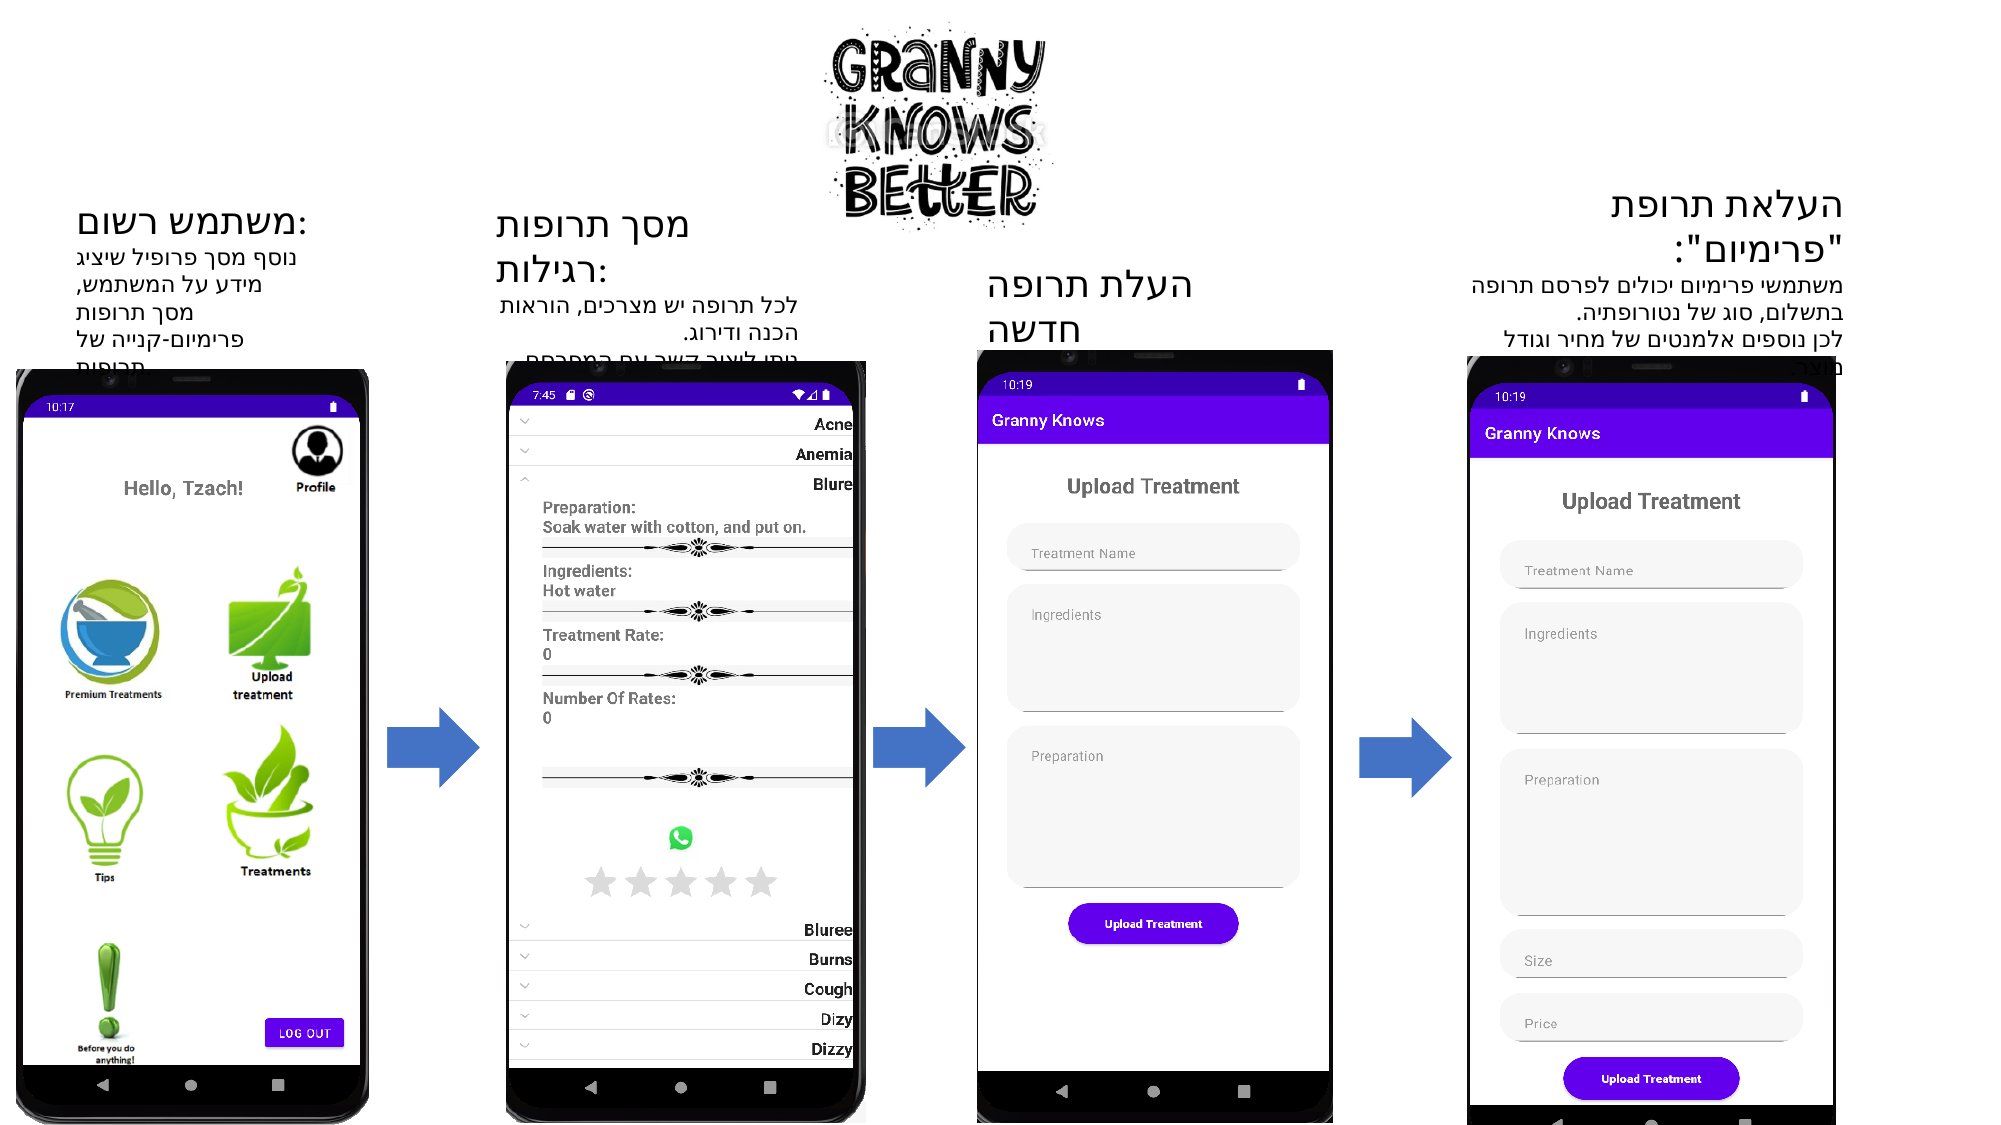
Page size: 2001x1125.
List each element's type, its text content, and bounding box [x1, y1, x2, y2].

picture [805, 12, 1069, 250]
picture [16, 369, 369, 1125]
text_box [385, 701, 483, 794]
picture [1467, 356, 1836, 1125]
text_box העלת תרופה חדשה [971, 252, 1297, 358]
picture [977, 350, 1333, 1123]
text_box משתמש רשום: נוסף מסך פרופיל שיציג מידע על המשתמש, מסך תרופות פרימיום-קנייה של תרופות. [61, 190, 324, 369]
text_box מסך תרופות רגילות: לכל תרופה יש מצרכים, הוראות הכנה ודירוג. ניתן ליצור קשר עם המפרסם ע"י וואטסאפ. [481, 192, 814, 408]
text_box [871, 701, 969, 794]
text_box [1357, 712, 1456, 804]
picture [506, 361, 866, 1123]
text_box העלאת תרופת "פרימיום": משתמשי פרימיום יכולים לפרסם תרופה בתשלום, סוג של נטורופתיה. לכן נוספים אלמנטים של מחיר וגודל מוצר. [1431, 172, 1860, 388]
